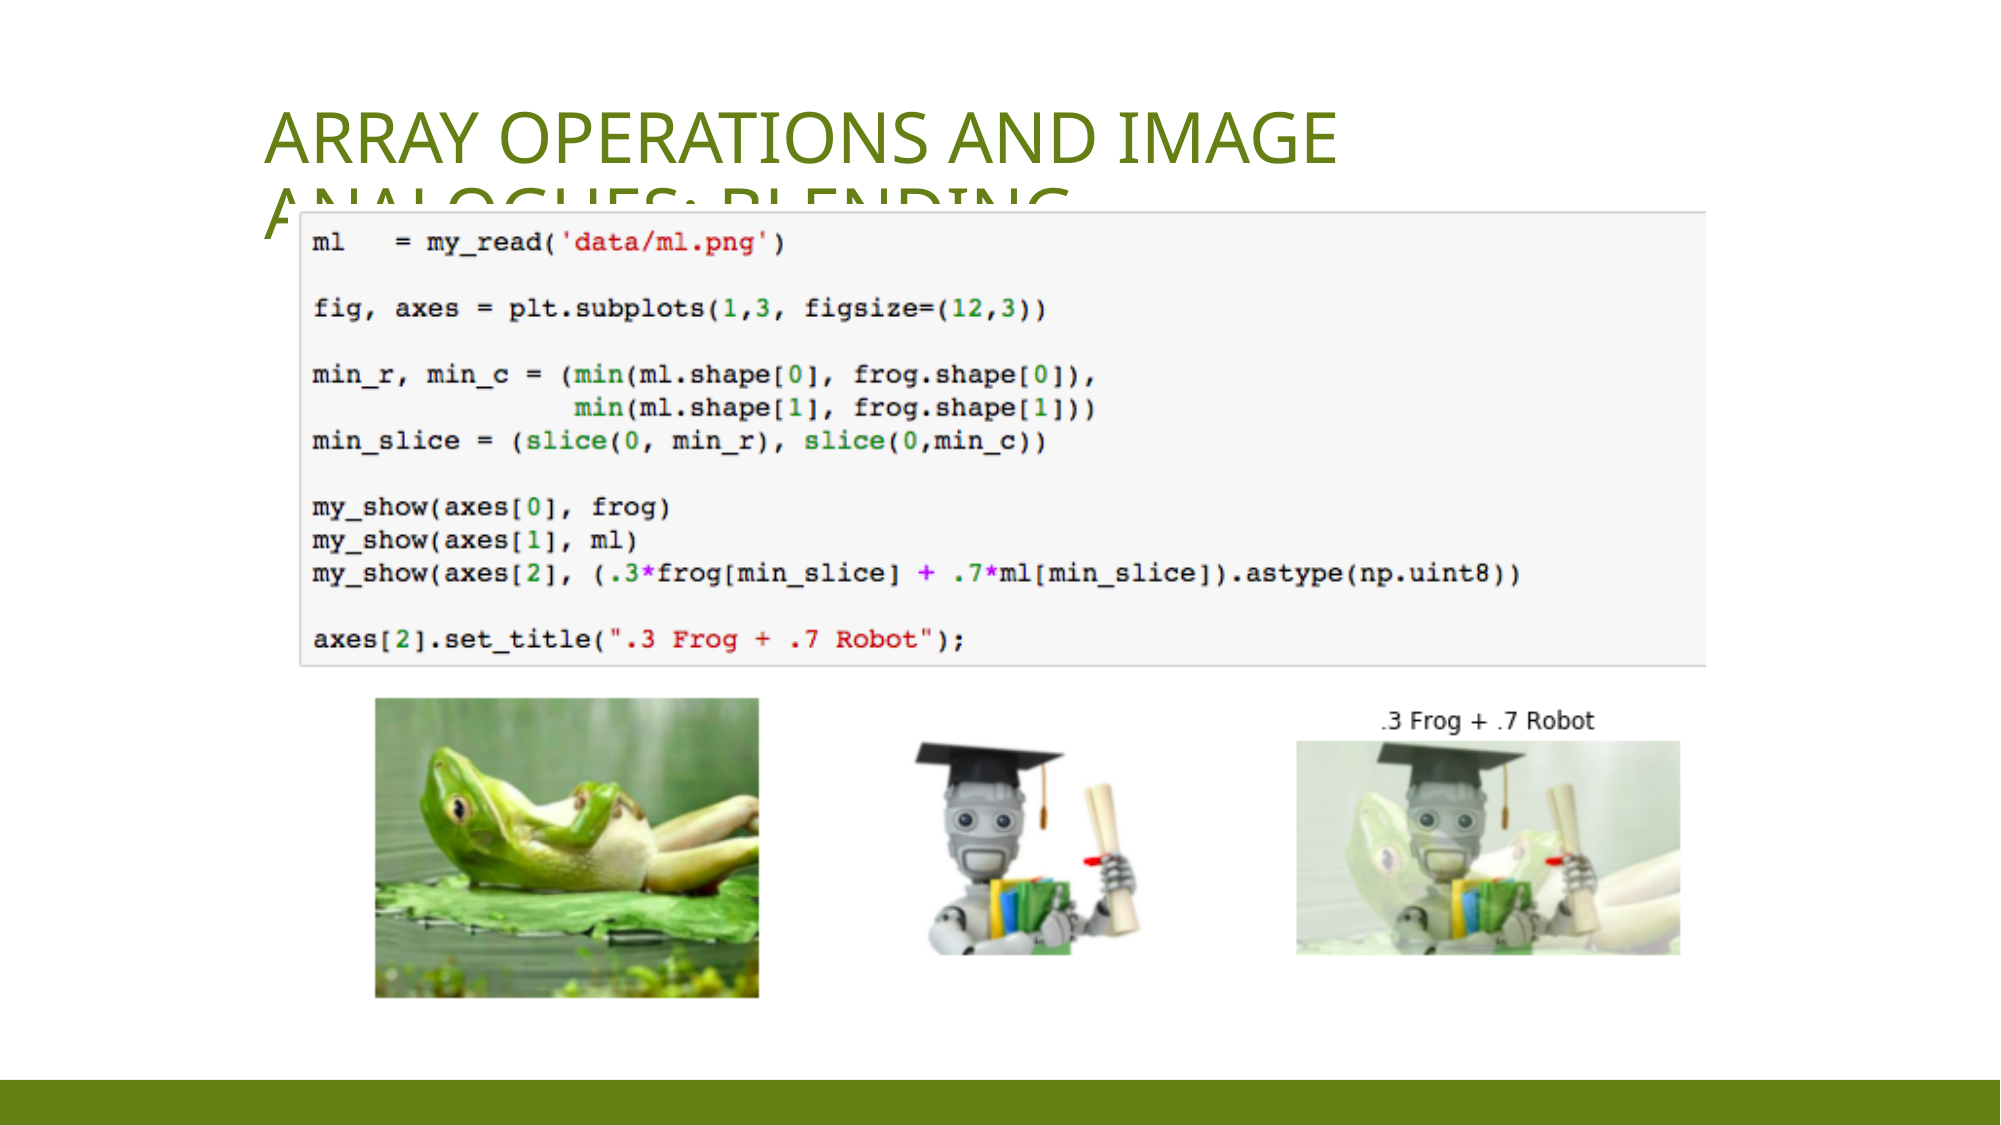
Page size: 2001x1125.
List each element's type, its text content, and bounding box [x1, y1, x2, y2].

picture [288, 204, 1706, 1015]
title Array Operations and Image Analogues: Blending [249, 75, 1750, 263]
